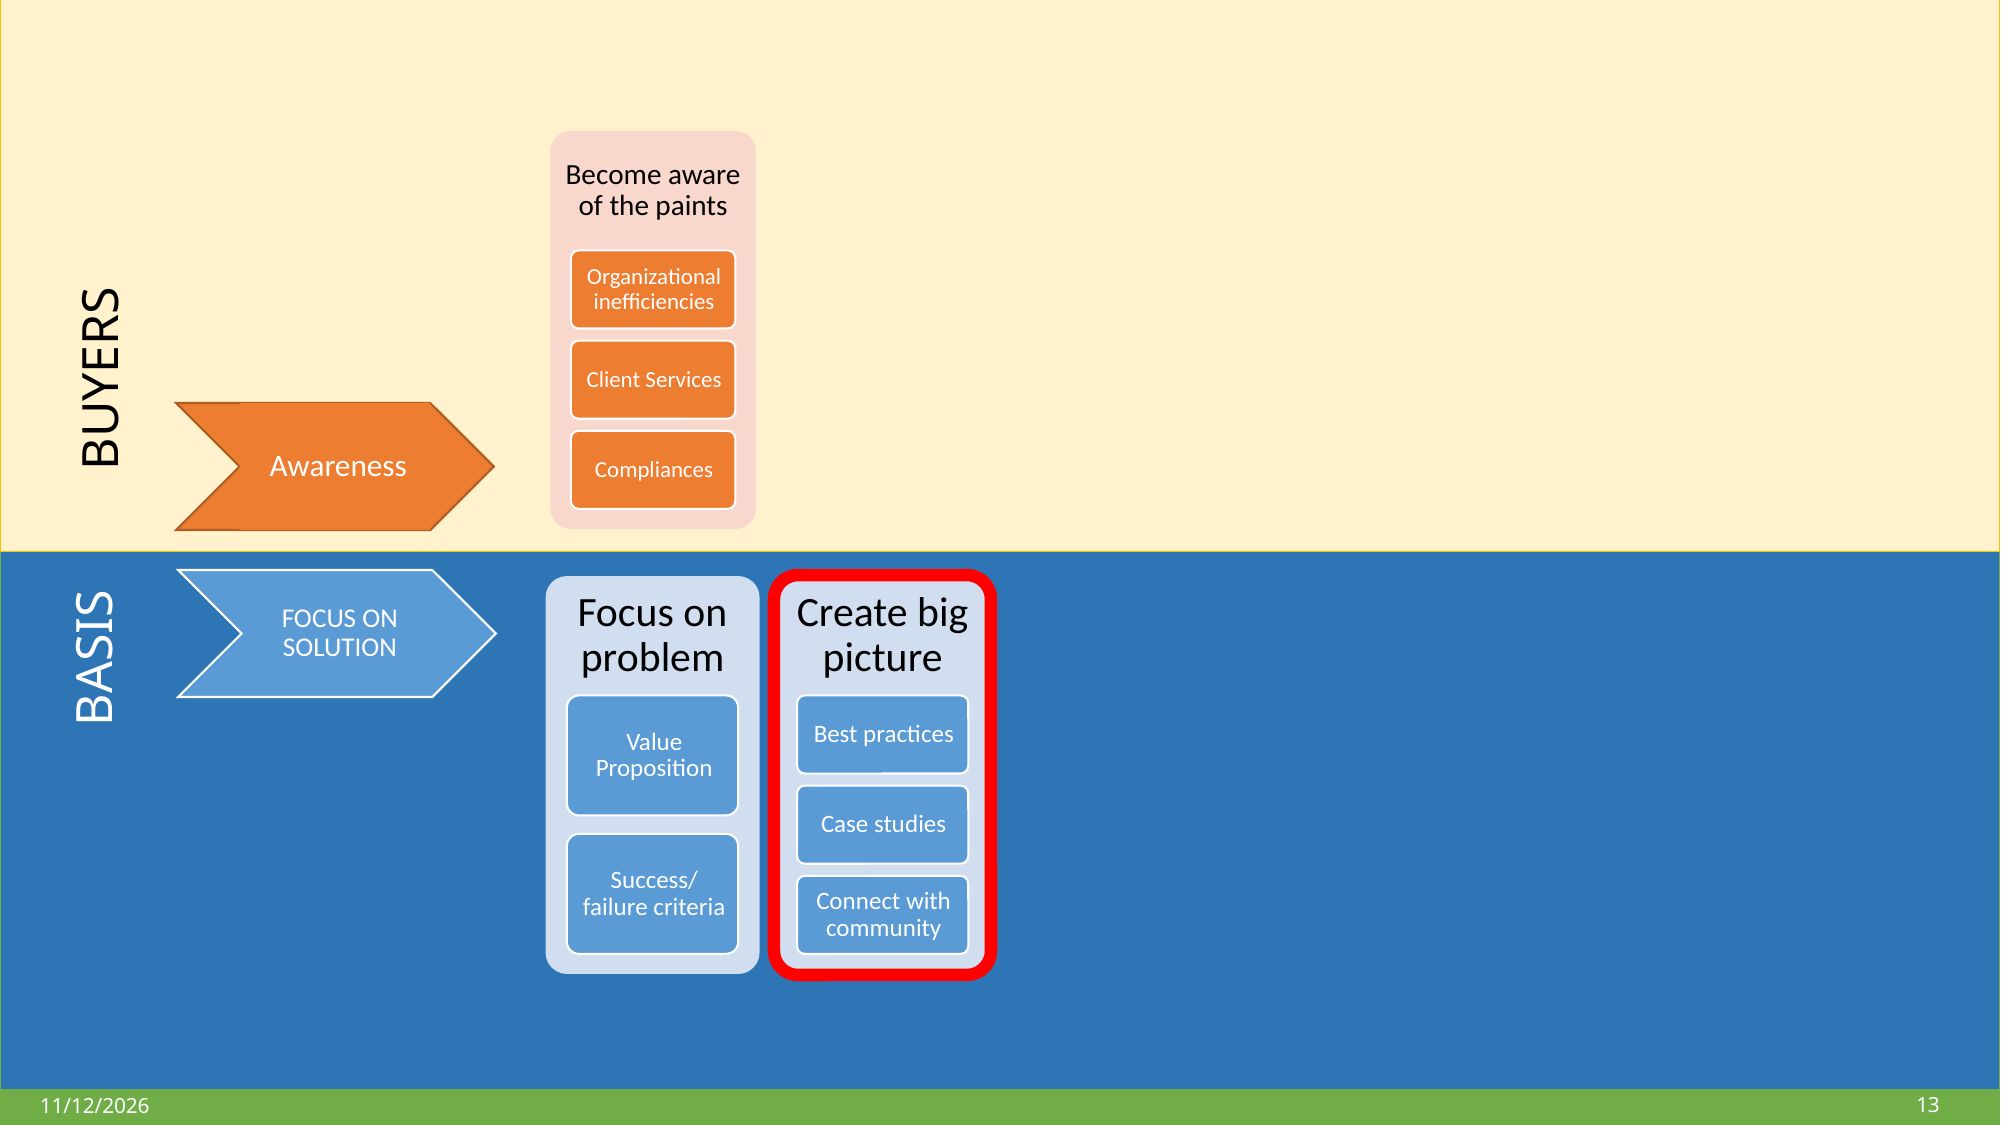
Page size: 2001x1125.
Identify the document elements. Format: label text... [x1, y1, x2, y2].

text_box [176, 402, 494, 530]
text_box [178, 569, 496, 698]
slide_number 13 [1412, 1090, 1955, 1125]
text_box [550, 130, 756, 529]
text_box [0, 0, 2000, 551]
slide_number 27-Mar-18 [24, 1090, 475, 1125]
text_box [545, 575, 990, 974]
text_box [0, 551, 2000, 1090]
text_box BUYERS [61, 271, 137, 486]
